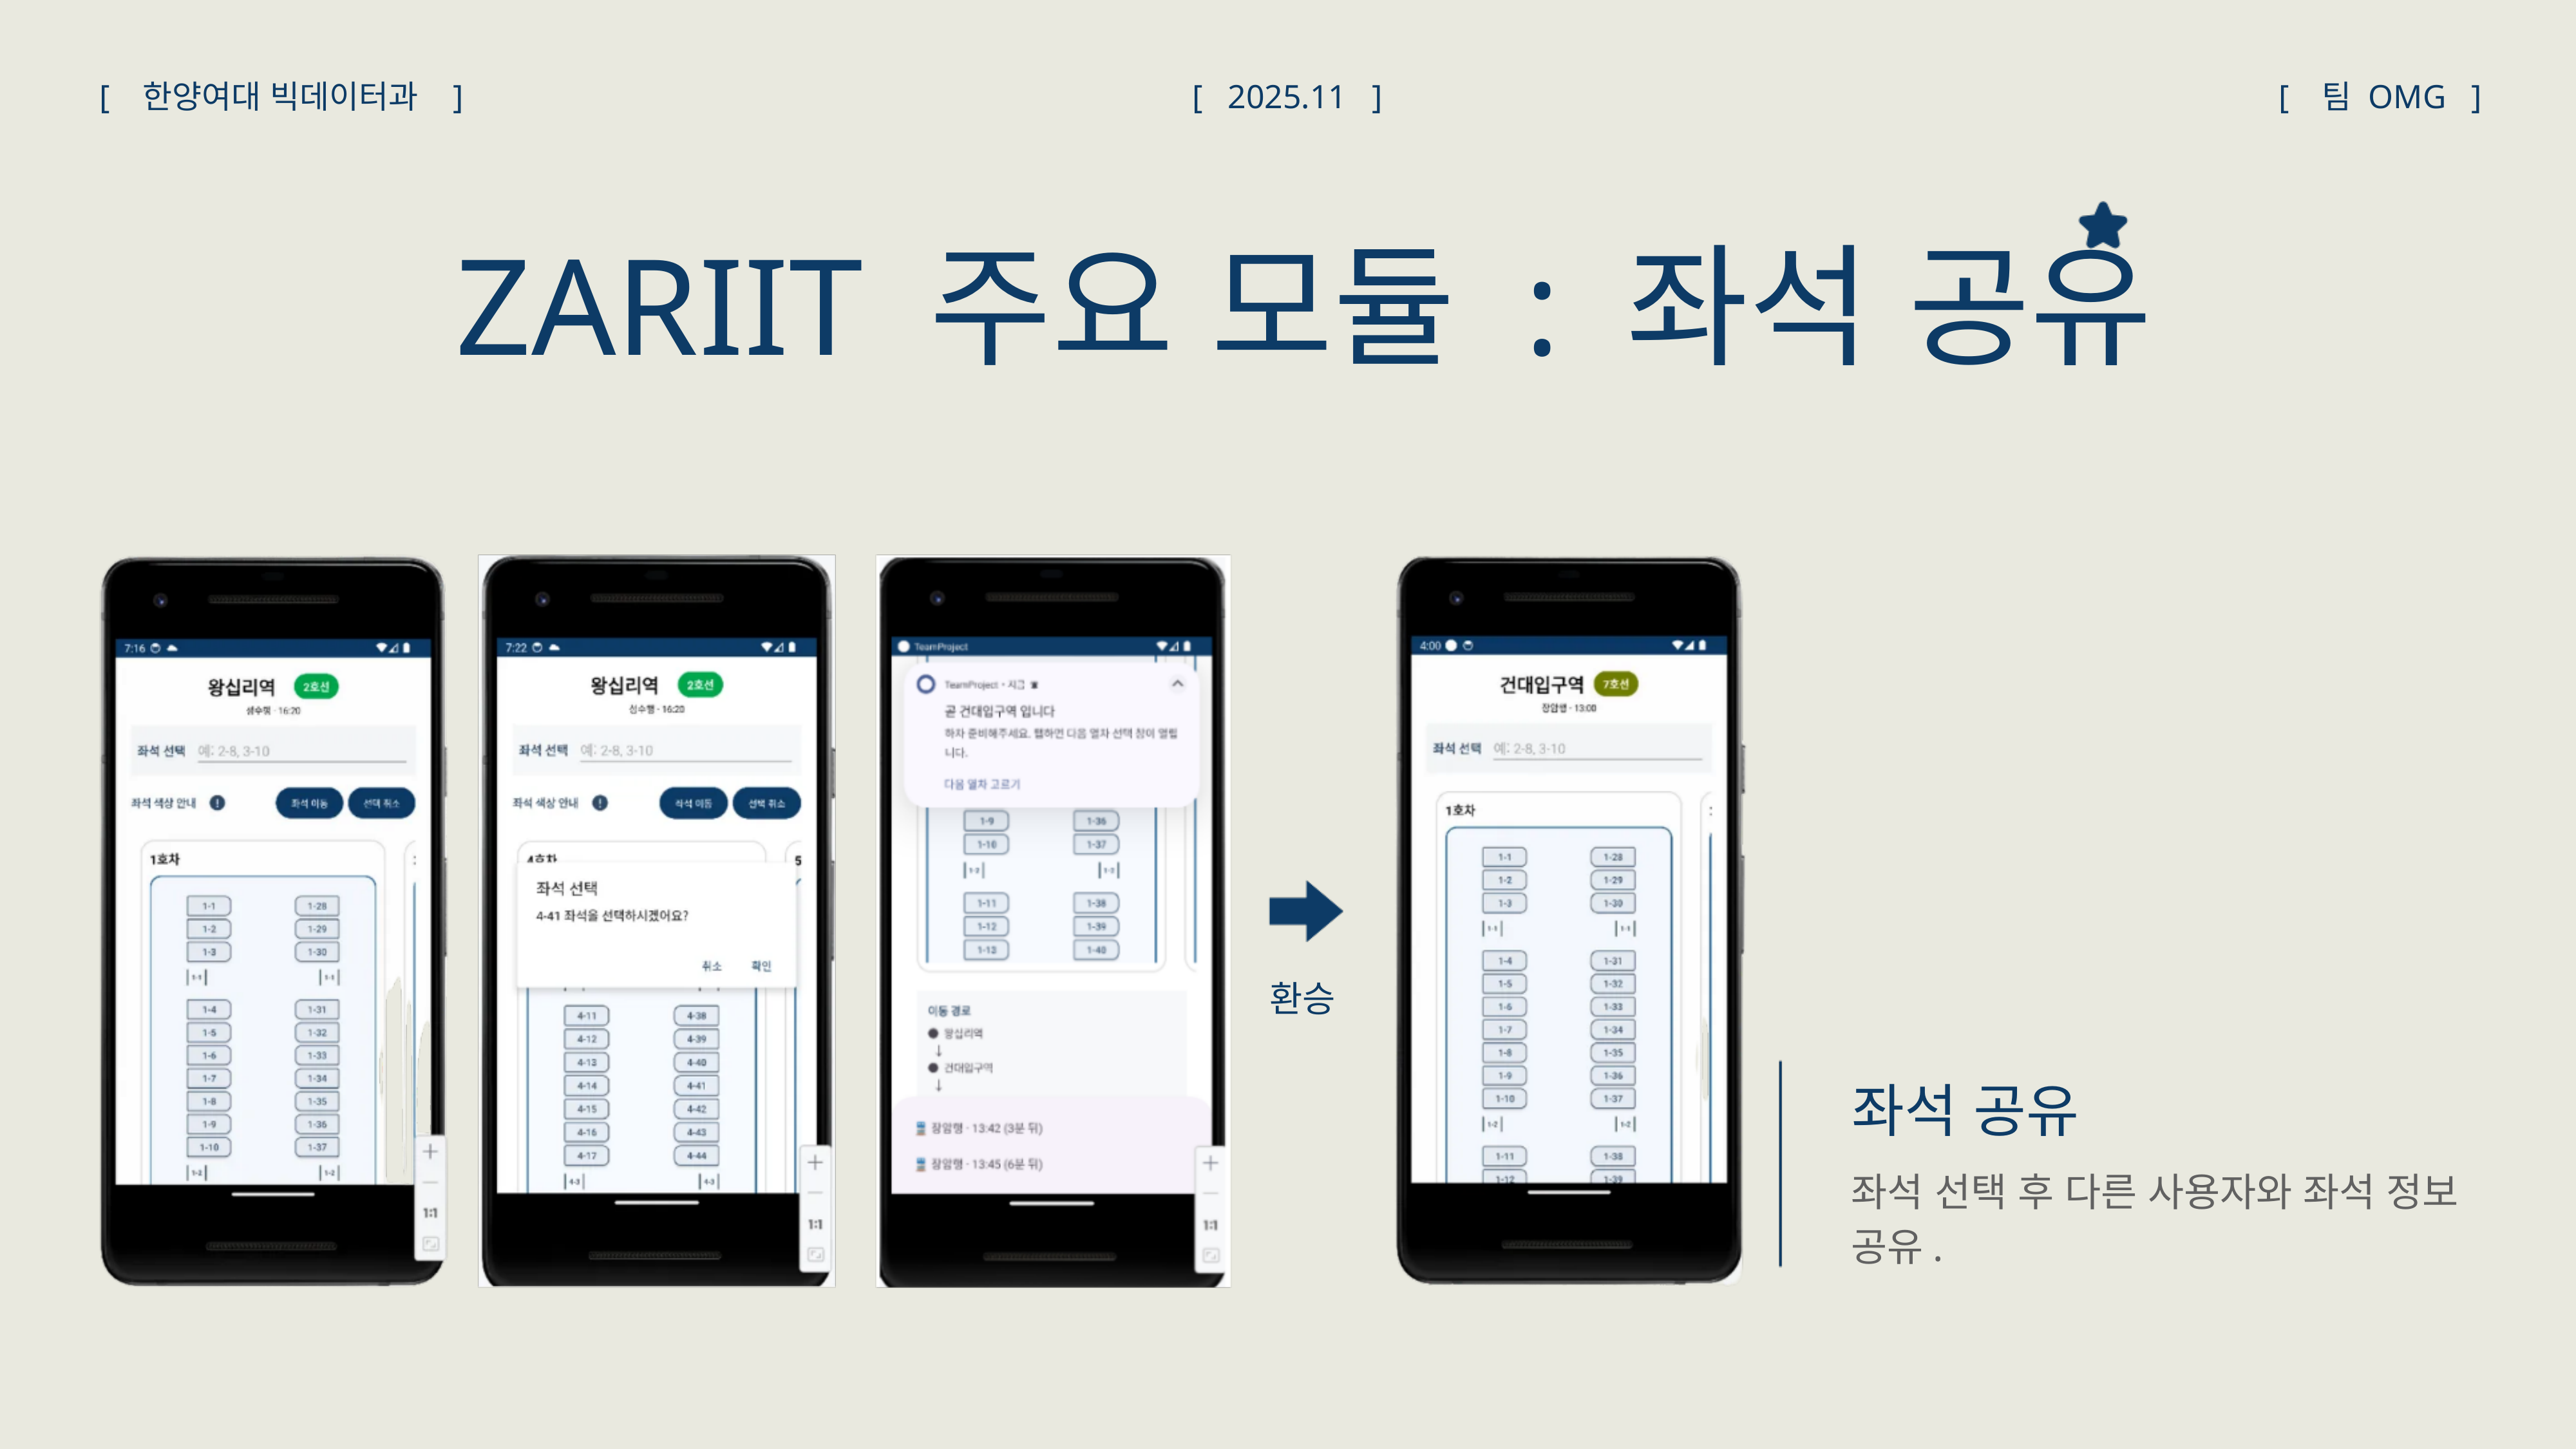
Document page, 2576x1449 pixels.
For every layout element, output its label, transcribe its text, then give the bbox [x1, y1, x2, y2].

picture [95, 549, 451, 1290]
text_box 환승 [1258, 964, 1347, 1016]
picture [2067, 189, 2141, 262]
text_box 좌석 공유 [1842, 1058, 2376, 1139]
picture [1267, 878, 1346, 945]
text_box [ 2025.11 ] [1124, 76, 1451, 132]
text_box [ 팀 OMG ] [2155, 76, 2483, 152]
text_box ZARIIT 주요 모듈 : 좌석 공유 [193, 222, 2415, 416]
picture [875, 554, 1233, 1290]
picture [477, 554, 838, 1290]
text_box 좌석 선택 후 다른 사용자와 좌석 정보 공유. [1842, 1155, 2537, 1211]
picture [1394, 549, 1887, 1290]
text_box [ 한양여대 빅데이터과 ] [99, 76, 511, 152]
